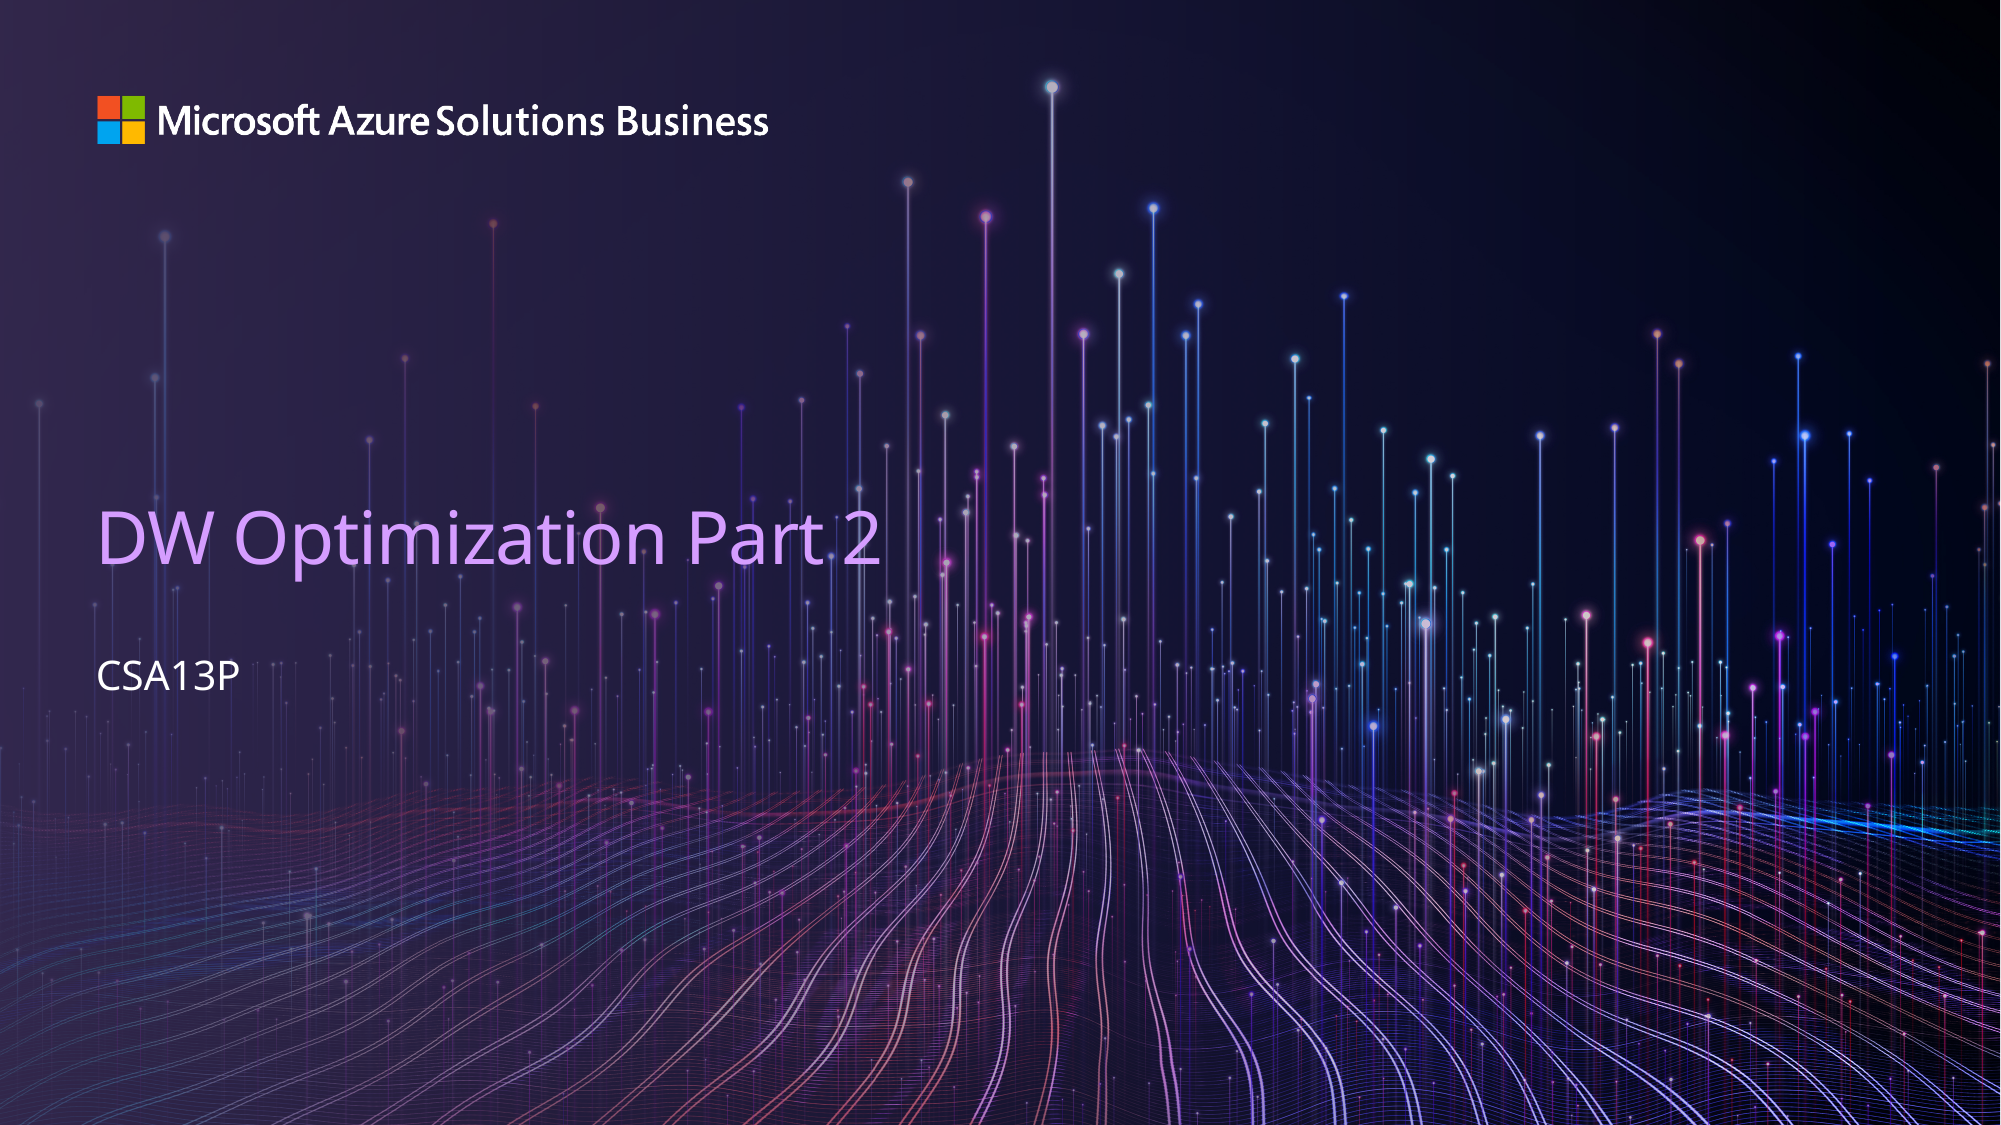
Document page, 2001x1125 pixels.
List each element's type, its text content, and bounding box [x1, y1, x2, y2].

picture [1266, 0, 2001, 1125]
list CSA13P [95, 649, 930, 749]
picture [89, 91, 776, 148]
title DW Optimization Part 2 [95, 490, 930, 580]
